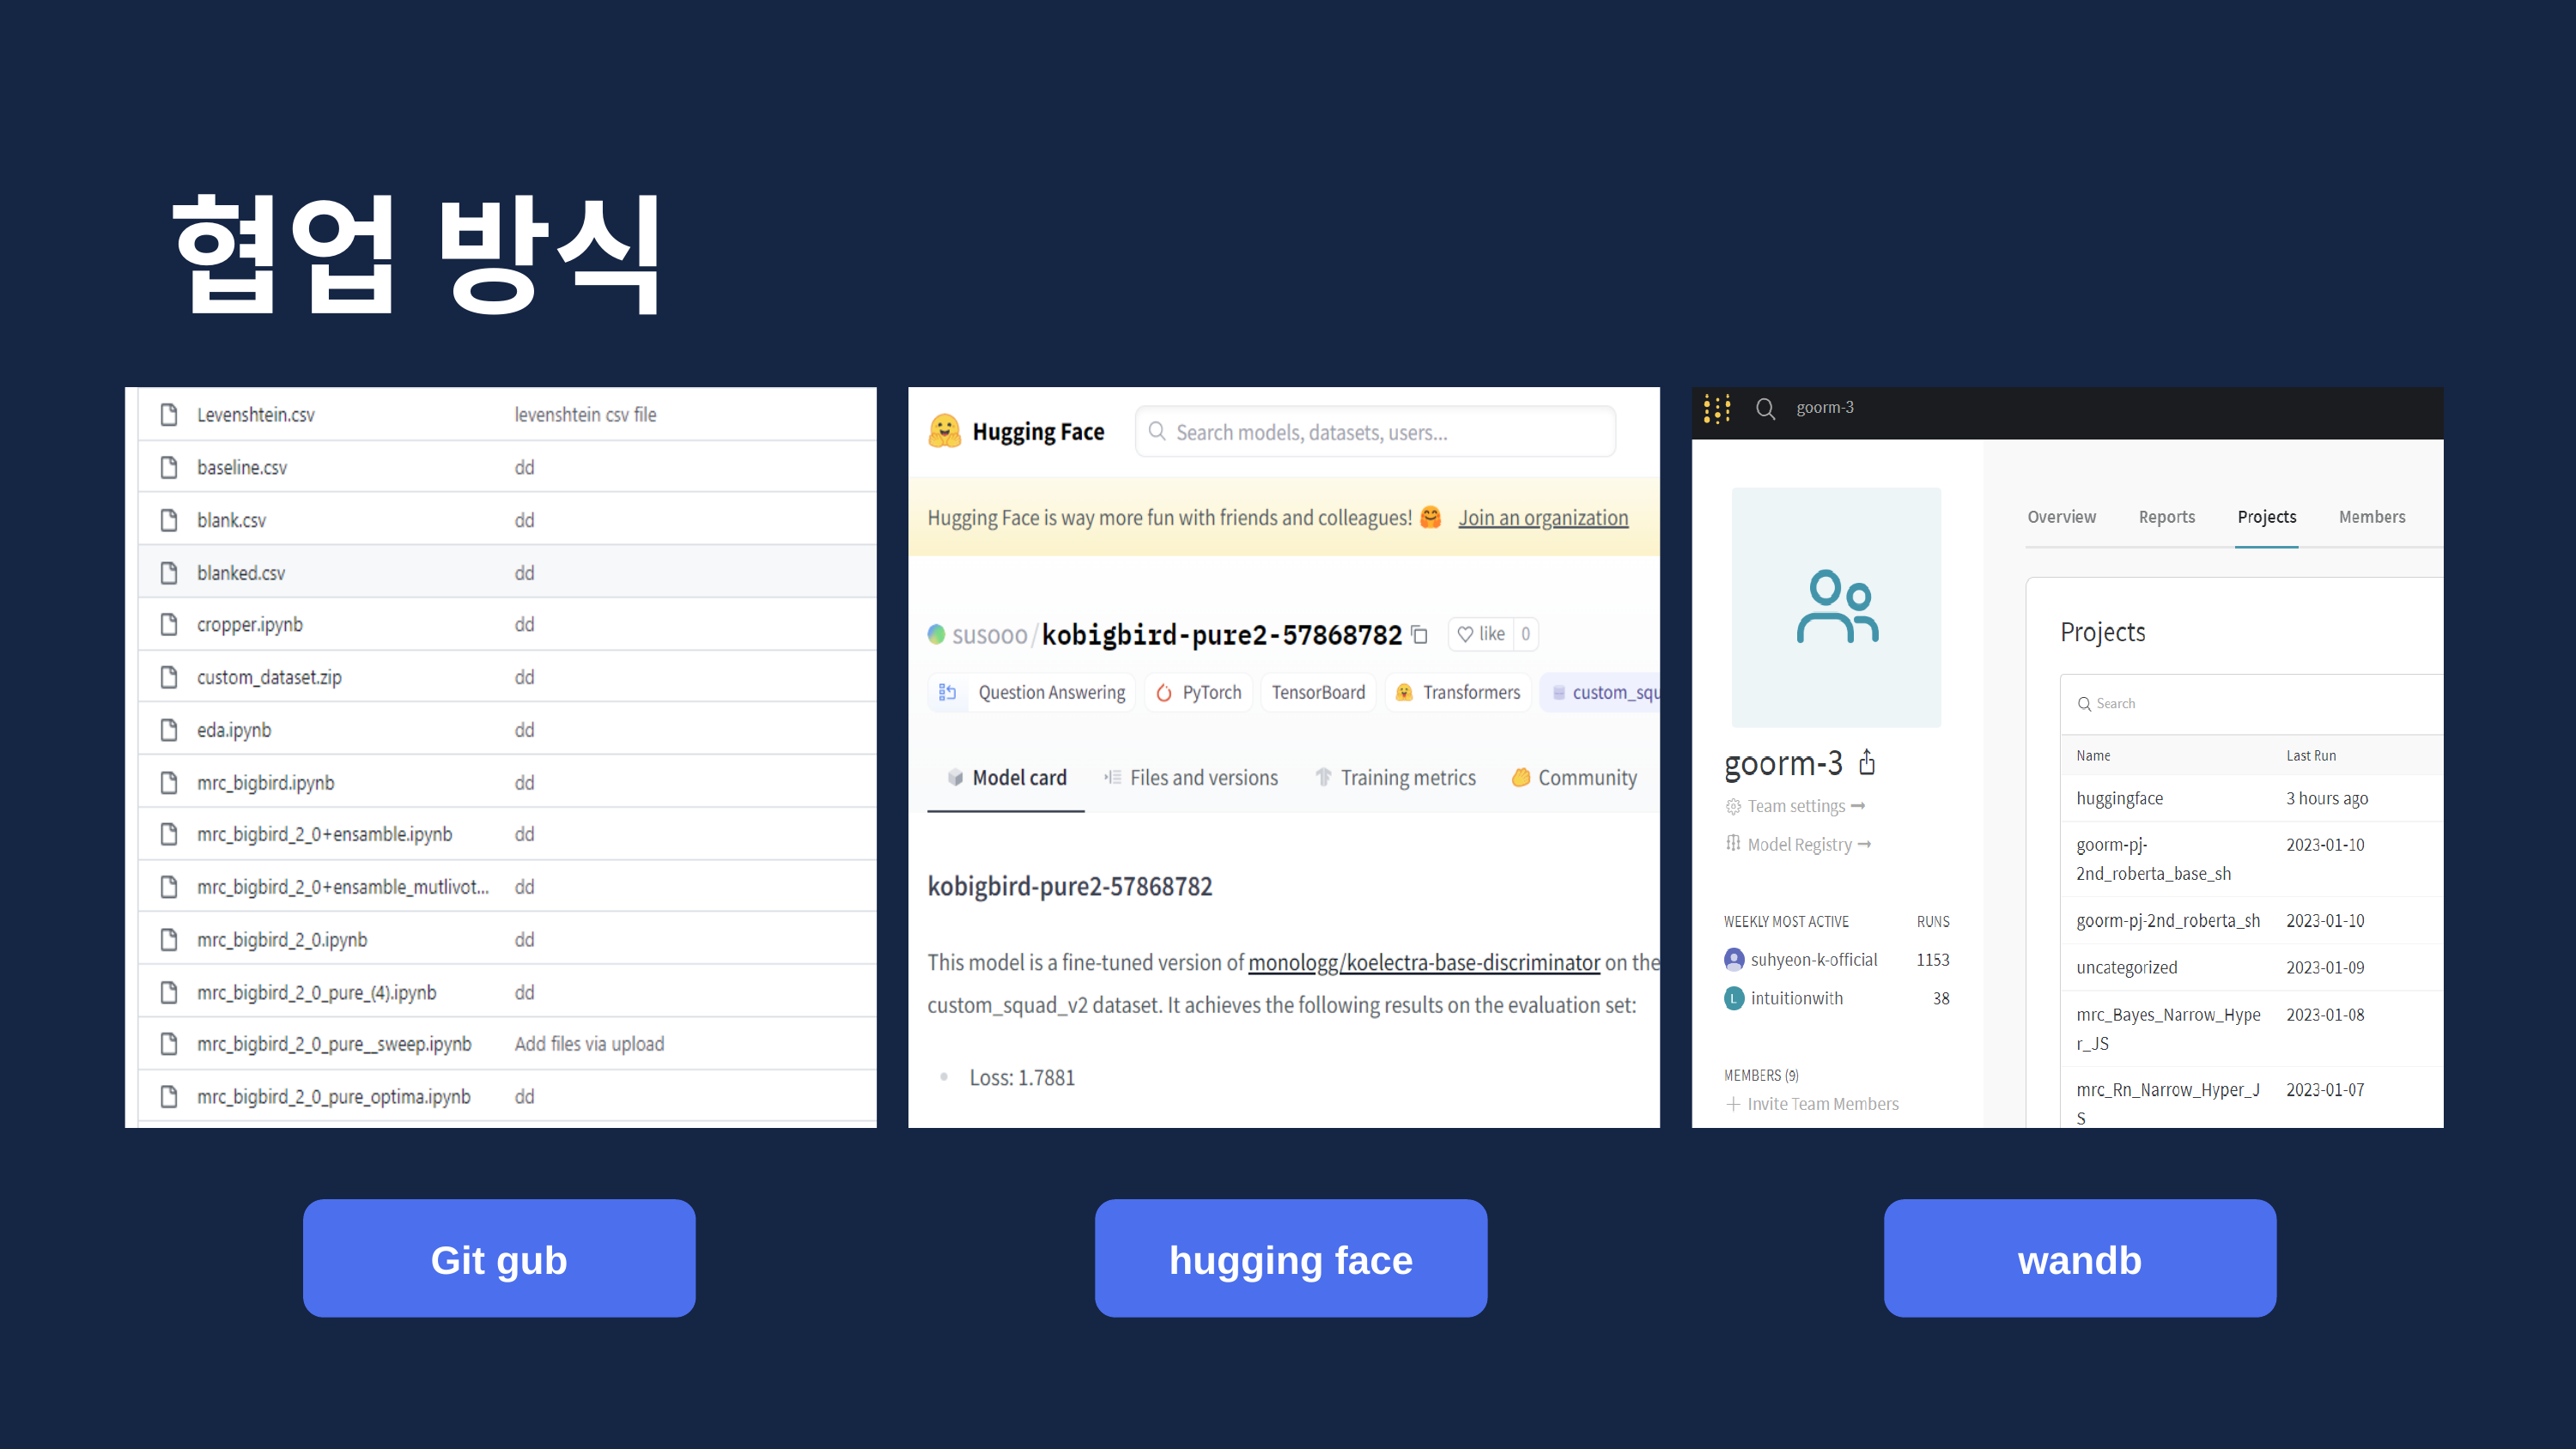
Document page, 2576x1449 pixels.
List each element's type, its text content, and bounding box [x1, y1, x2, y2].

text_box wandb [1885, 1199, 2276, 1317]
picture [1692, 387, 2445, 1129]
picture [908, 387, 1661, 1129]
picture [125, 387, 878, 1129]
text_box 협업 방식 [167, 128, 925, 330]
text_box Git gub [303, 1199, 696, 1317]
text_box aaa [1478, 325, 2129, 427]
text_box hugging face [1096, 1199, 1487, 1317]
